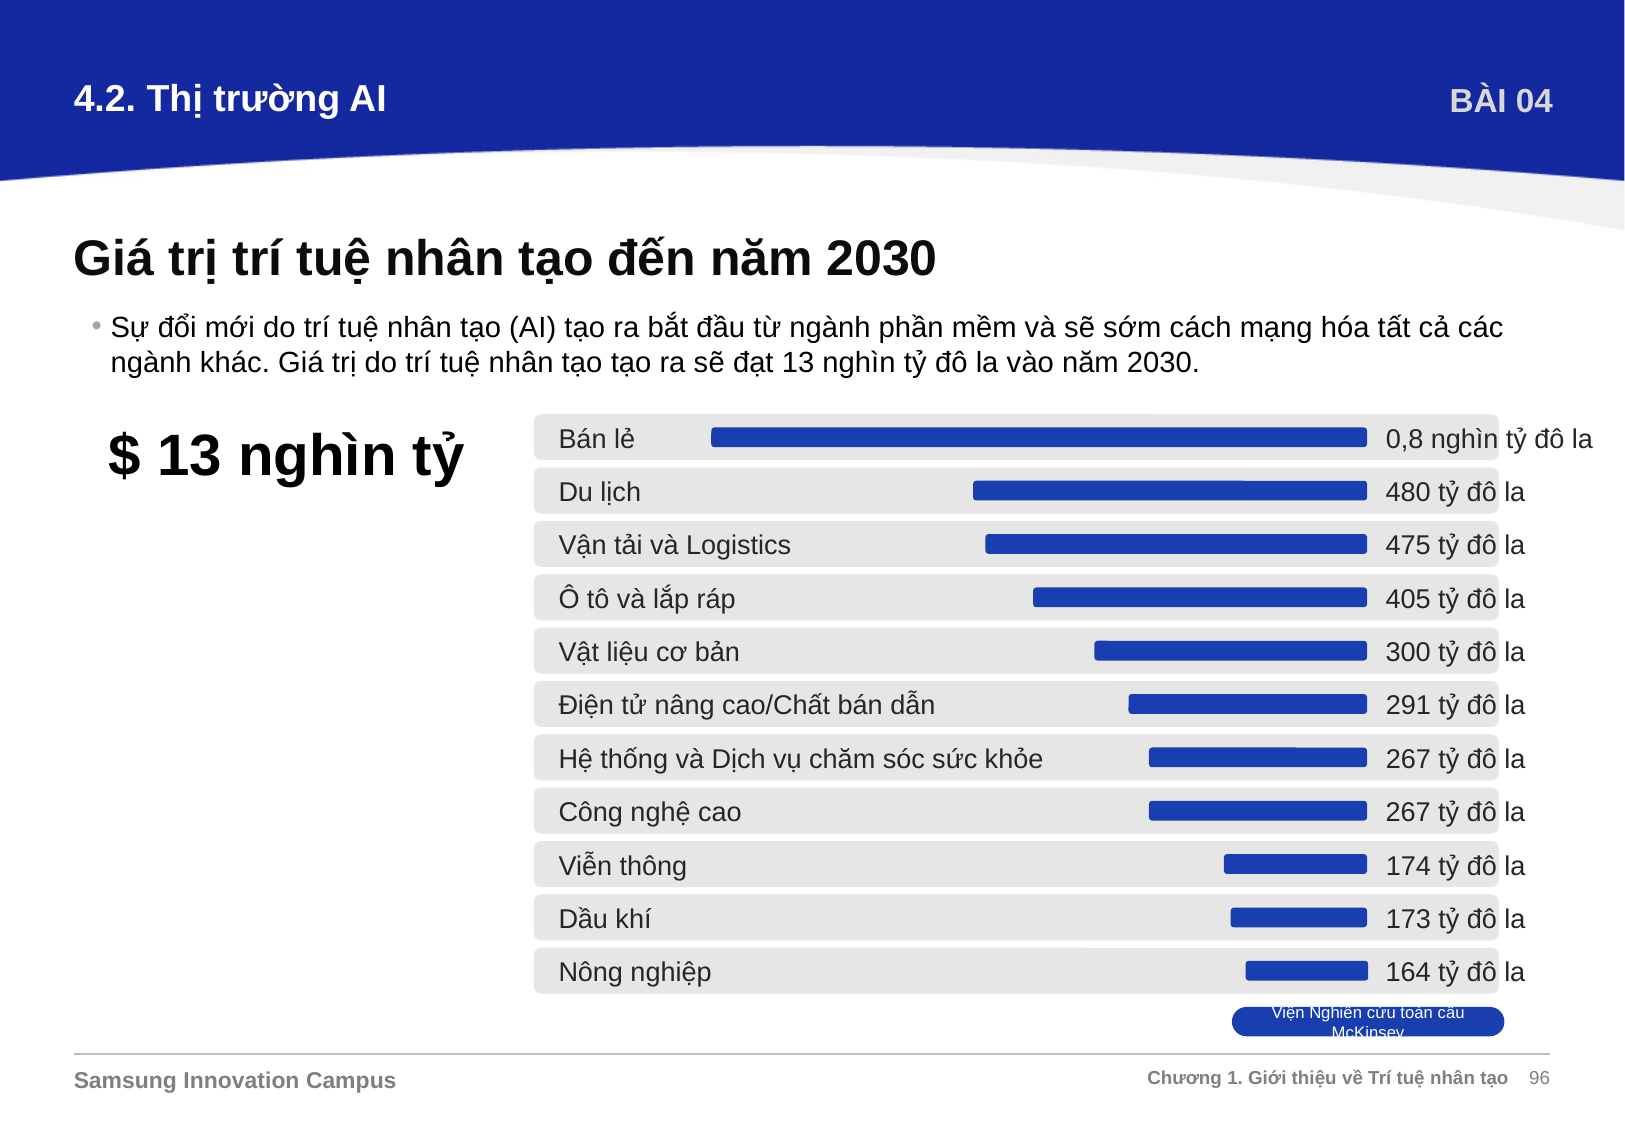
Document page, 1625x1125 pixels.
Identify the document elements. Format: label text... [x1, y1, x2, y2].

picture [0, 0, 1625, 1125]
text_box Giá trị trí tuệ nhân tạo đến năm 2030 [73, 225, 1551, 286]
text_box Viện Nghiên cứu toàn cầu McKinsey [1231, 1006, 1505, 1037]
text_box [533, 414, 1625, 994]
text_box $ 13 nghìn tỷ [93, 410, 515, 495]
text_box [73, 73, 1554, 120]
text_box Sự đổi mới do trí tuệ nhân tạo (AI) tạo ra bắt đầu từ ngành phần mềm và sẽ sớm cách mạng hóa tất cả các ngành khác. Giá trị do trí tuệ nhân tạo tạo ra sẽ đạt 13 nghìn tỷ đô la vào năm 2030. [91, 308, 1551, 379]
